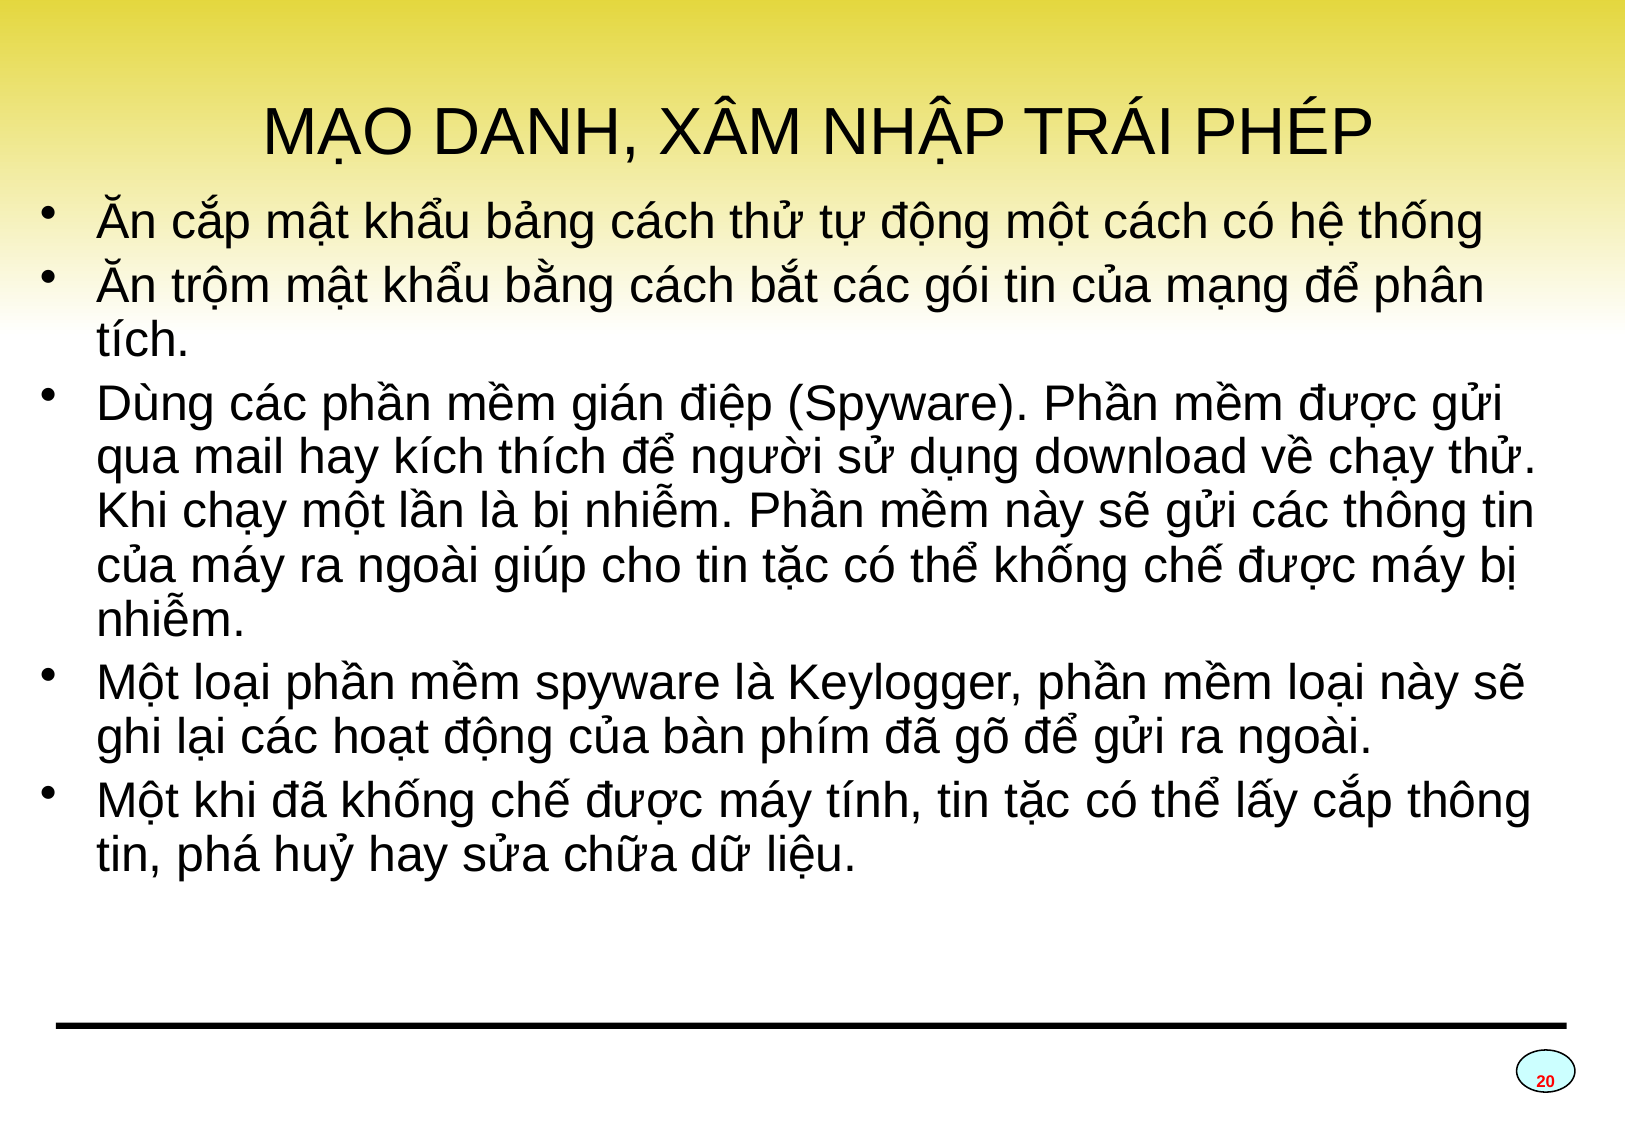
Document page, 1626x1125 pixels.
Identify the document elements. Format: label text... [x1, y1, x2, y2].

title MẠO DANH, XÂM NHẬP TRÁI PHÉP [54, 12, 1585, 176]
list Ăn cắp mật khẩu bảng cách thử tự động một cách có hệ thống Ăn trộm mật khẩu bằng cách bắt các gói tin của mạng để phân tích. Dùng các phần mềm gián điệp (Spyware). Phần mềm được gửi qua mail hay kích thích để người sử dụng download về chạy thử. Khi chạy một lần là bị nhiễm. Phần mềm này sẽ gửi các thông tin của máy ra ngoài giúp cho tin tặc có thể khống chế được máy bị nhiễm. Một loại phần mềm spyware là Keylogger, phần mềm loại này sẽ ghi lại các hoạt động của bàn phím đã gõ để gửi ra ngoài. Một khi đã khống chế được máy tính, tin tặc có thể lấy cắp thông tin, phá huỷ hay sửa chữa dữ liệu. [24, 187, 1563, 963]
